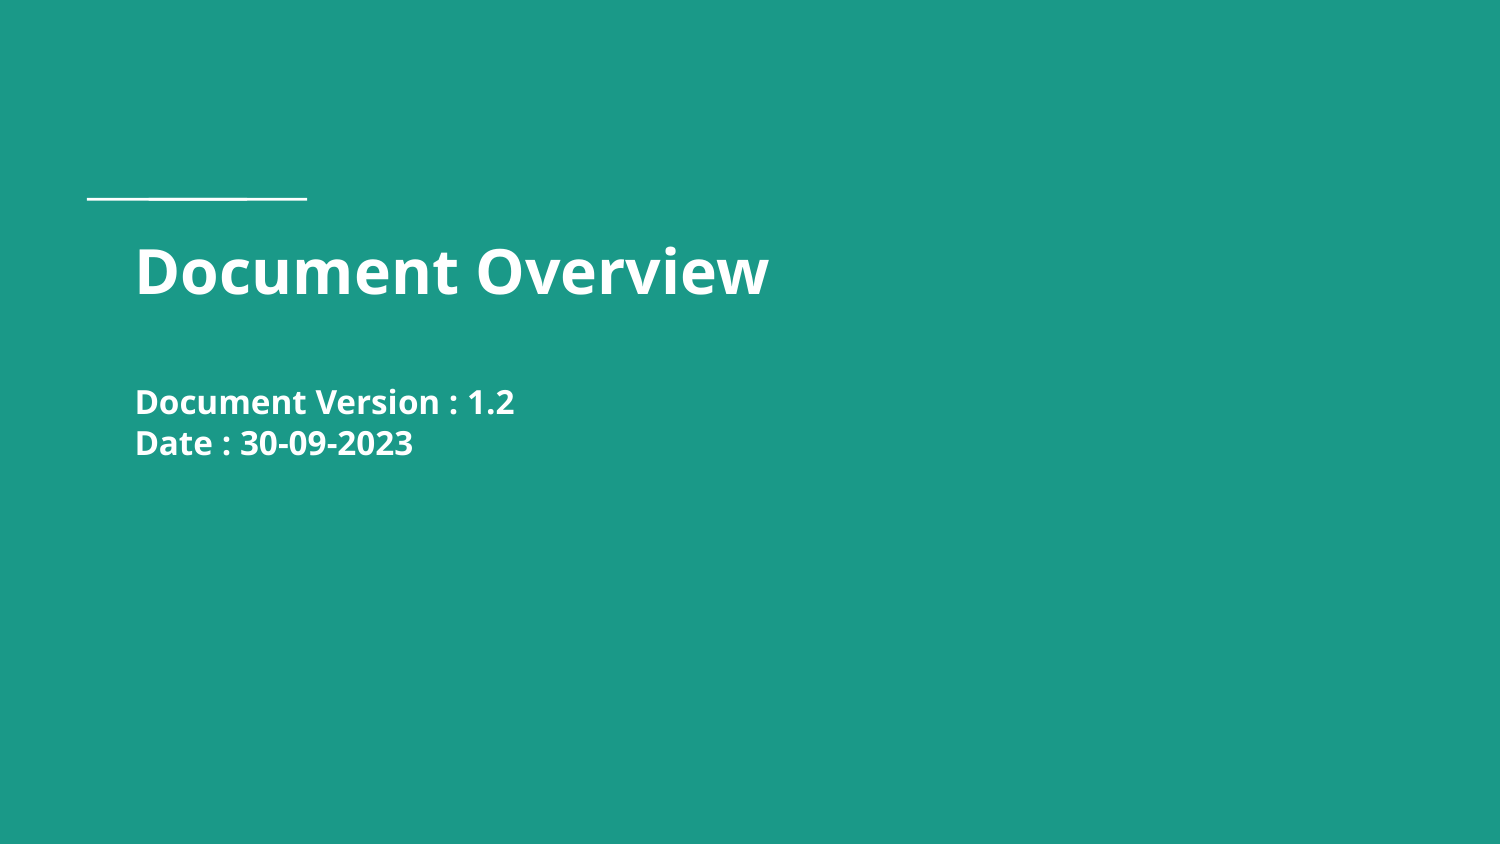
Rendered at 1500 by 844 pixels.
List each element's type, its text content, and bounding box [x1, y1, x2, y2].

title Document Overview Document Version : 1.2 Date : 30-09-2023 [119, 216, 1381, 466]
